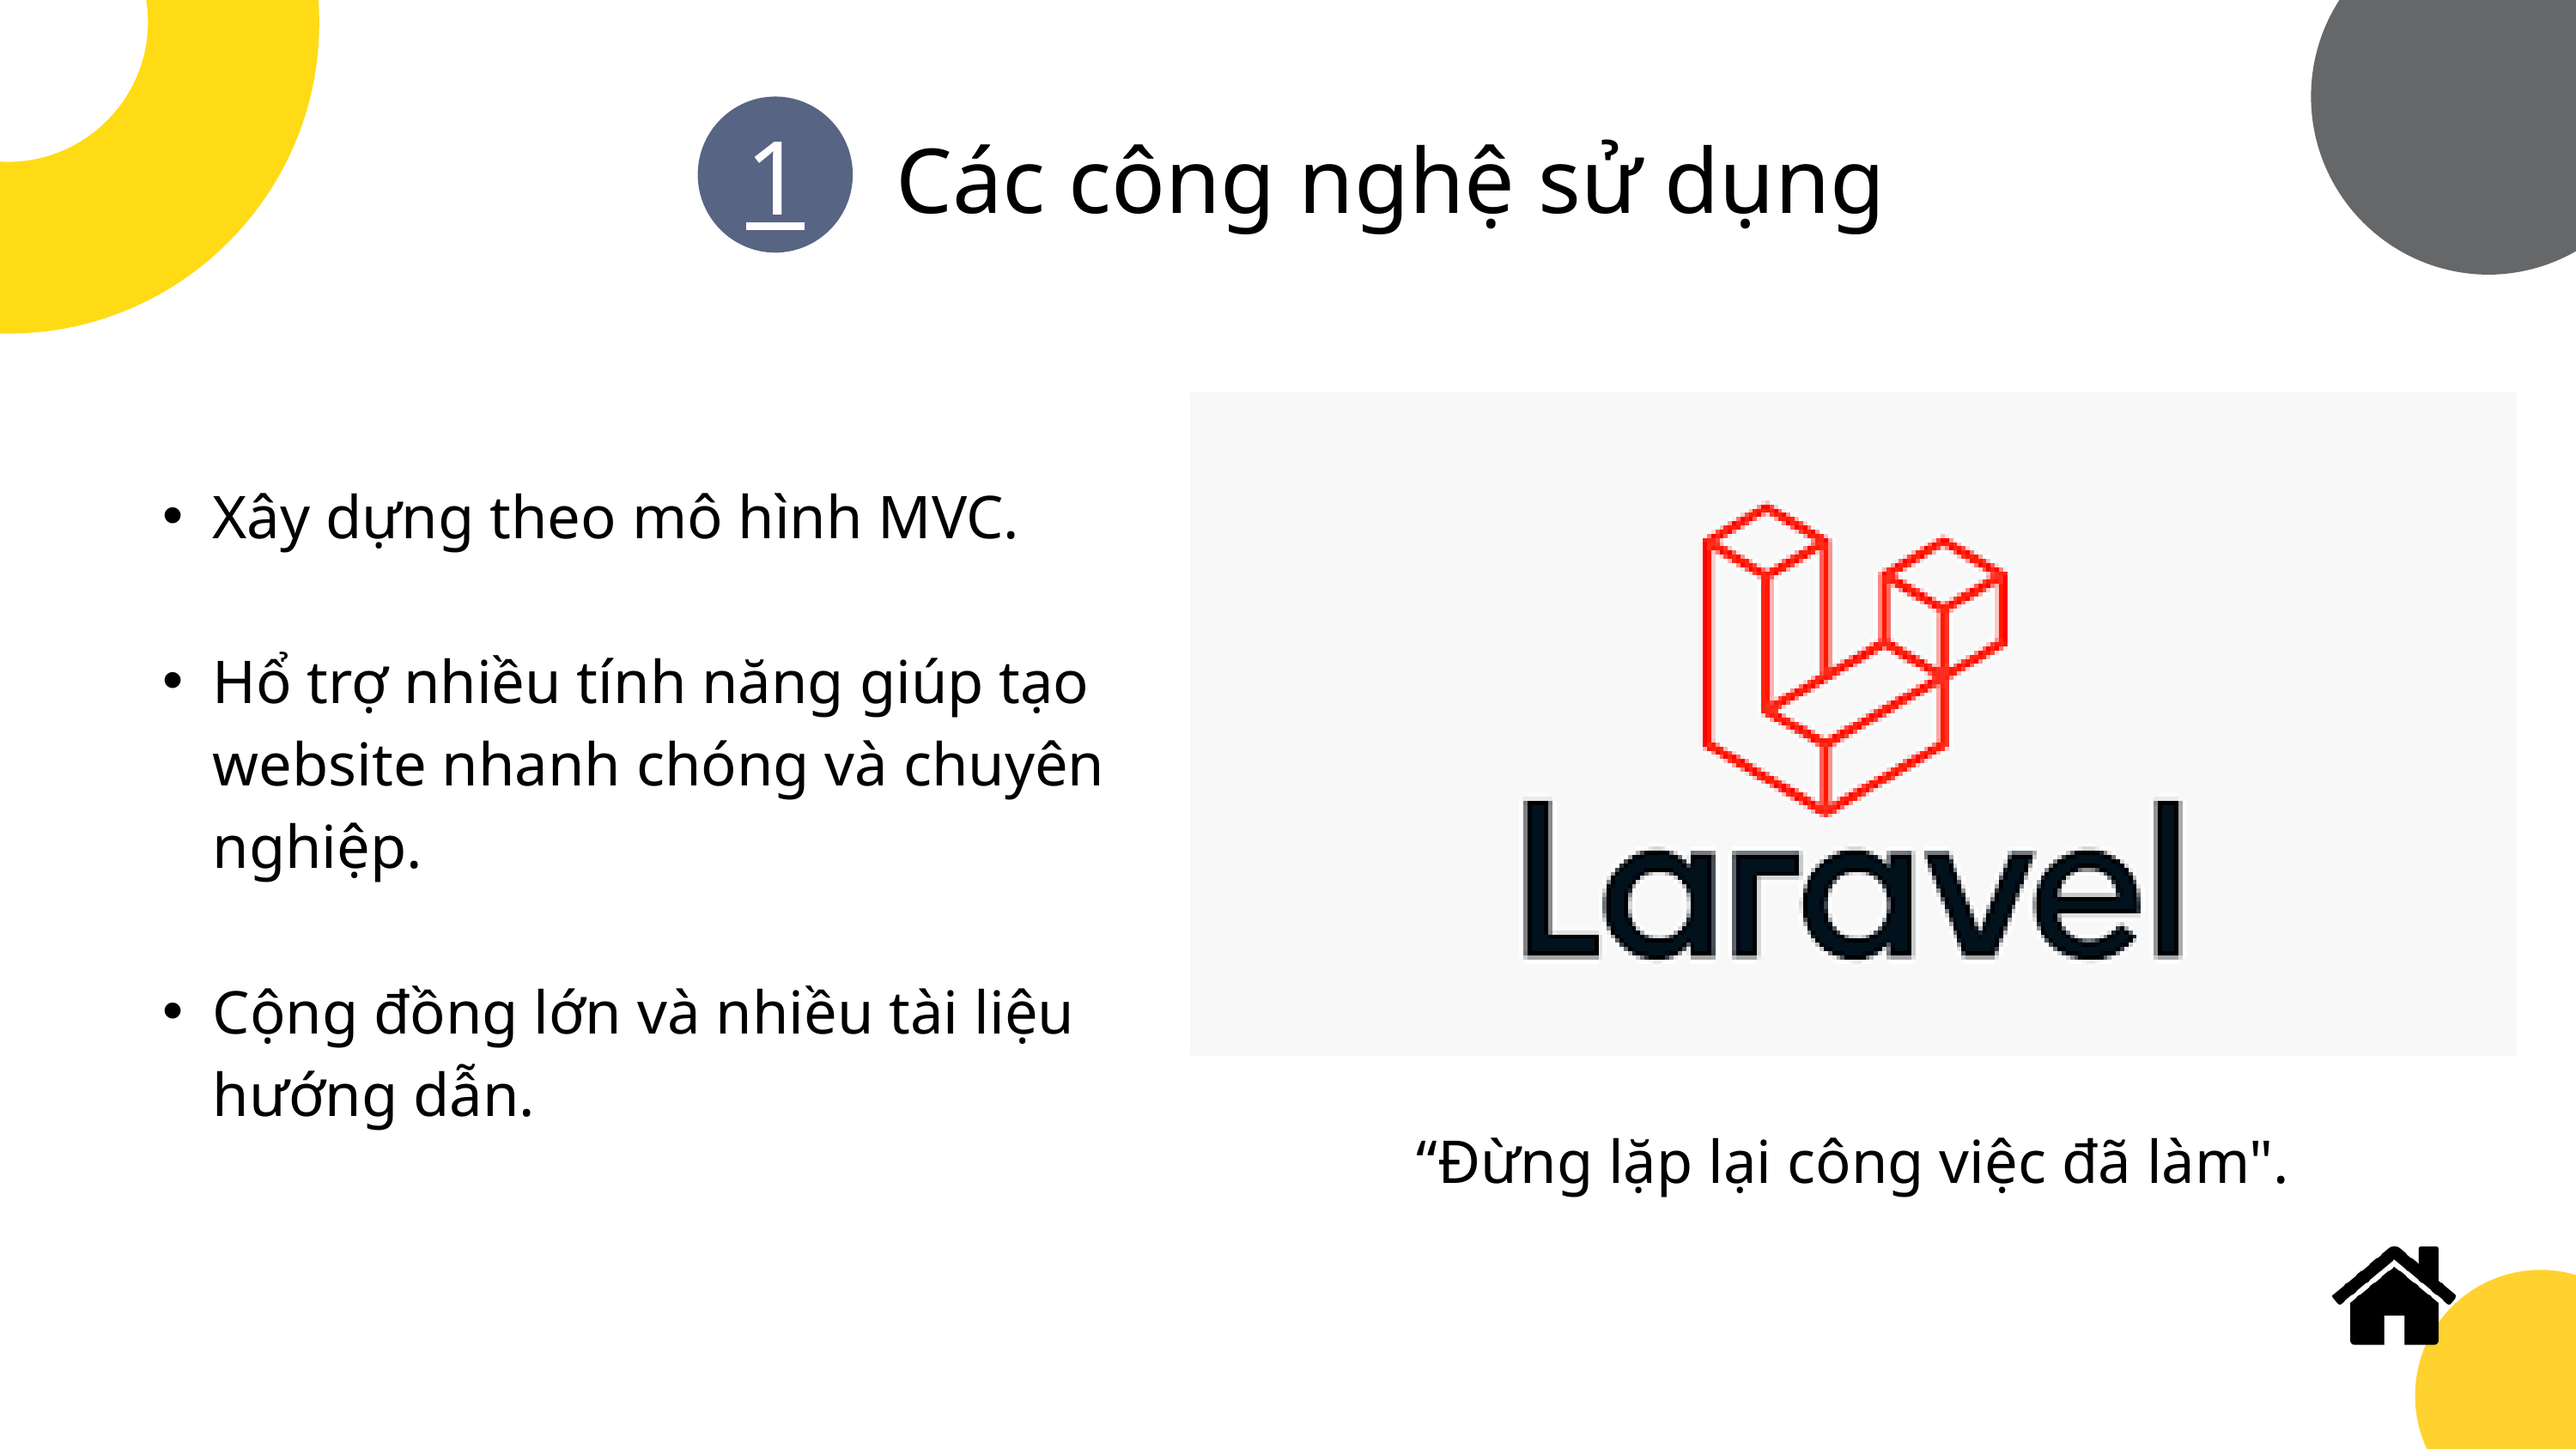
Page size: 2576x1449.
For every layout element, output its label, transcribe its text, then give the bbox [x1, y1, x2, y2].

text_box Xây dựng theo mô hình MVC. Hổ trợ nhiều tính năng giúp tạo website nhanh chóng và chuyên nghiệp. Cộng đồng lớn và nhiều tài liệu hướng dẫn. [112, 385, 1144, 1205]
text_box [0, 0, 320, 334]
text_box Các công nghệ sử dụng [896, 114, 1956, 231]
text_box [2310, 0, 2576, 276]
picture [1189, 392, 2517, 1056]
text_box “Đừng lặp lại công việc đã làm". [1373, 1119, 2334, 1196]
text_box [2414, 1270, 2576, 1449]
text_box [696, 91, 854, 255]
picture [2332, 1234, 2456, 1357]
